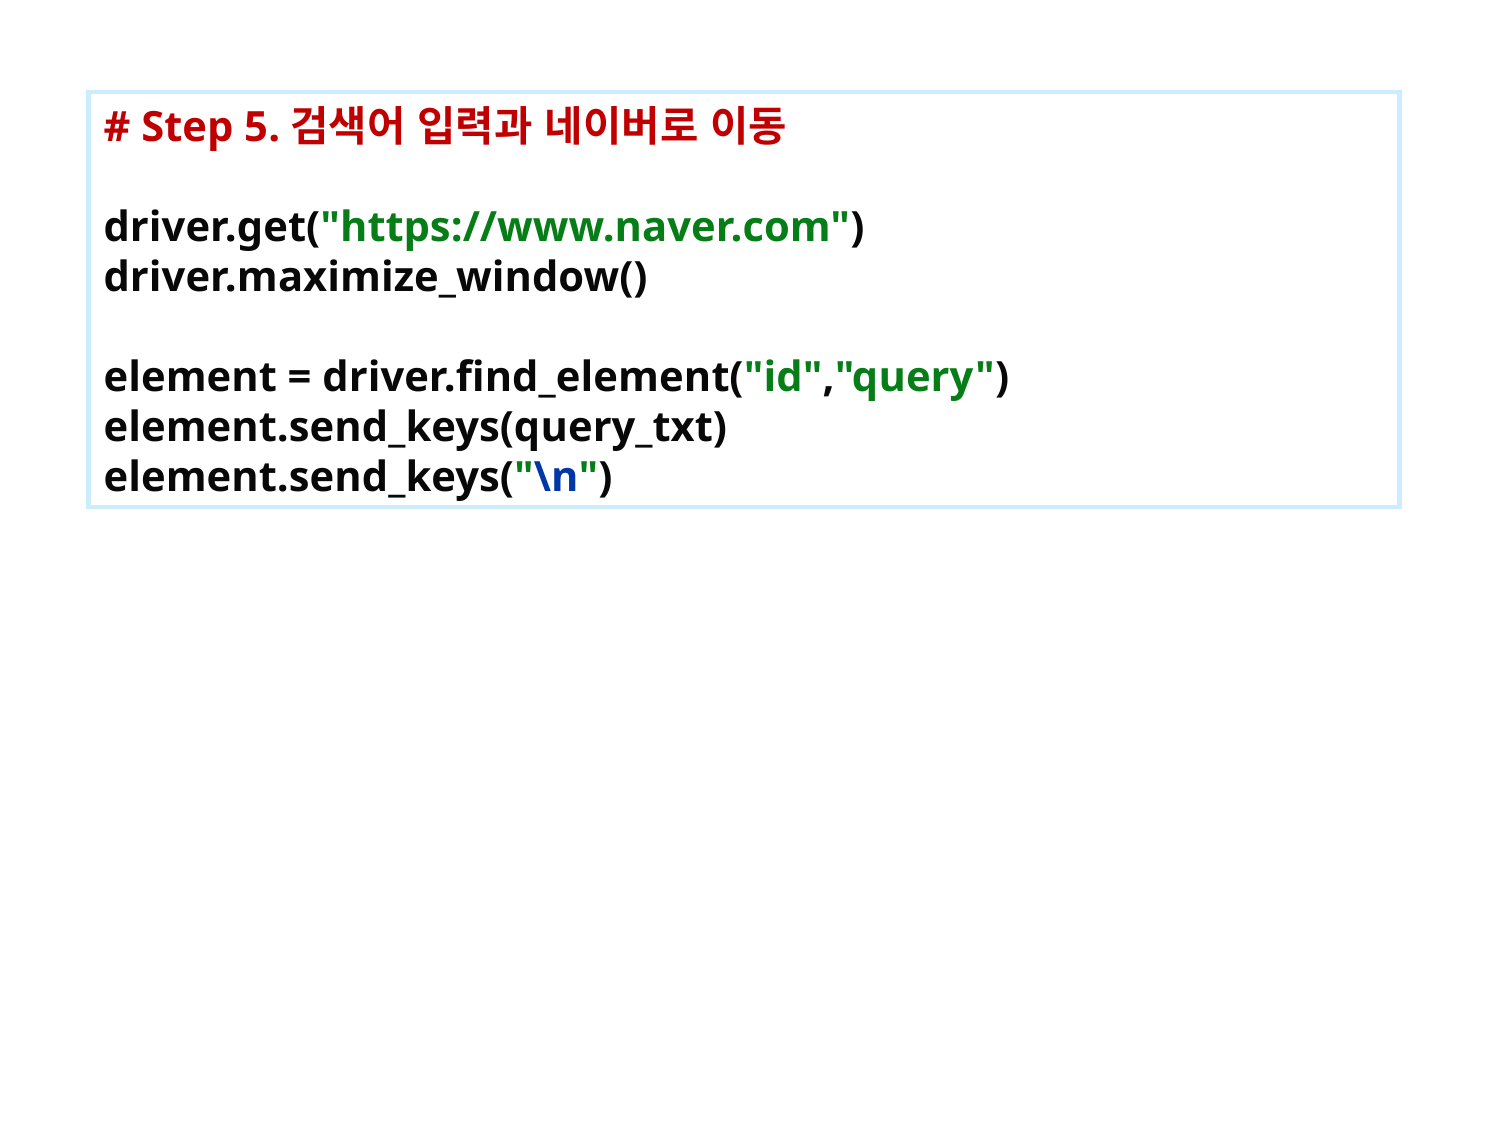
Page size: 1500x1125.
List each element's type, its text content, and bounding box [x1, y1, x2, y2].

text_box # Step 5.검색어 입력과 네이버로 이동 driver.get("https://www.naver.com") driver.maximize_window() element = driver.find_element("id","query") element.send_keys(query_txt) element.send_keys("\n") [88, 91, 1400, 507]
